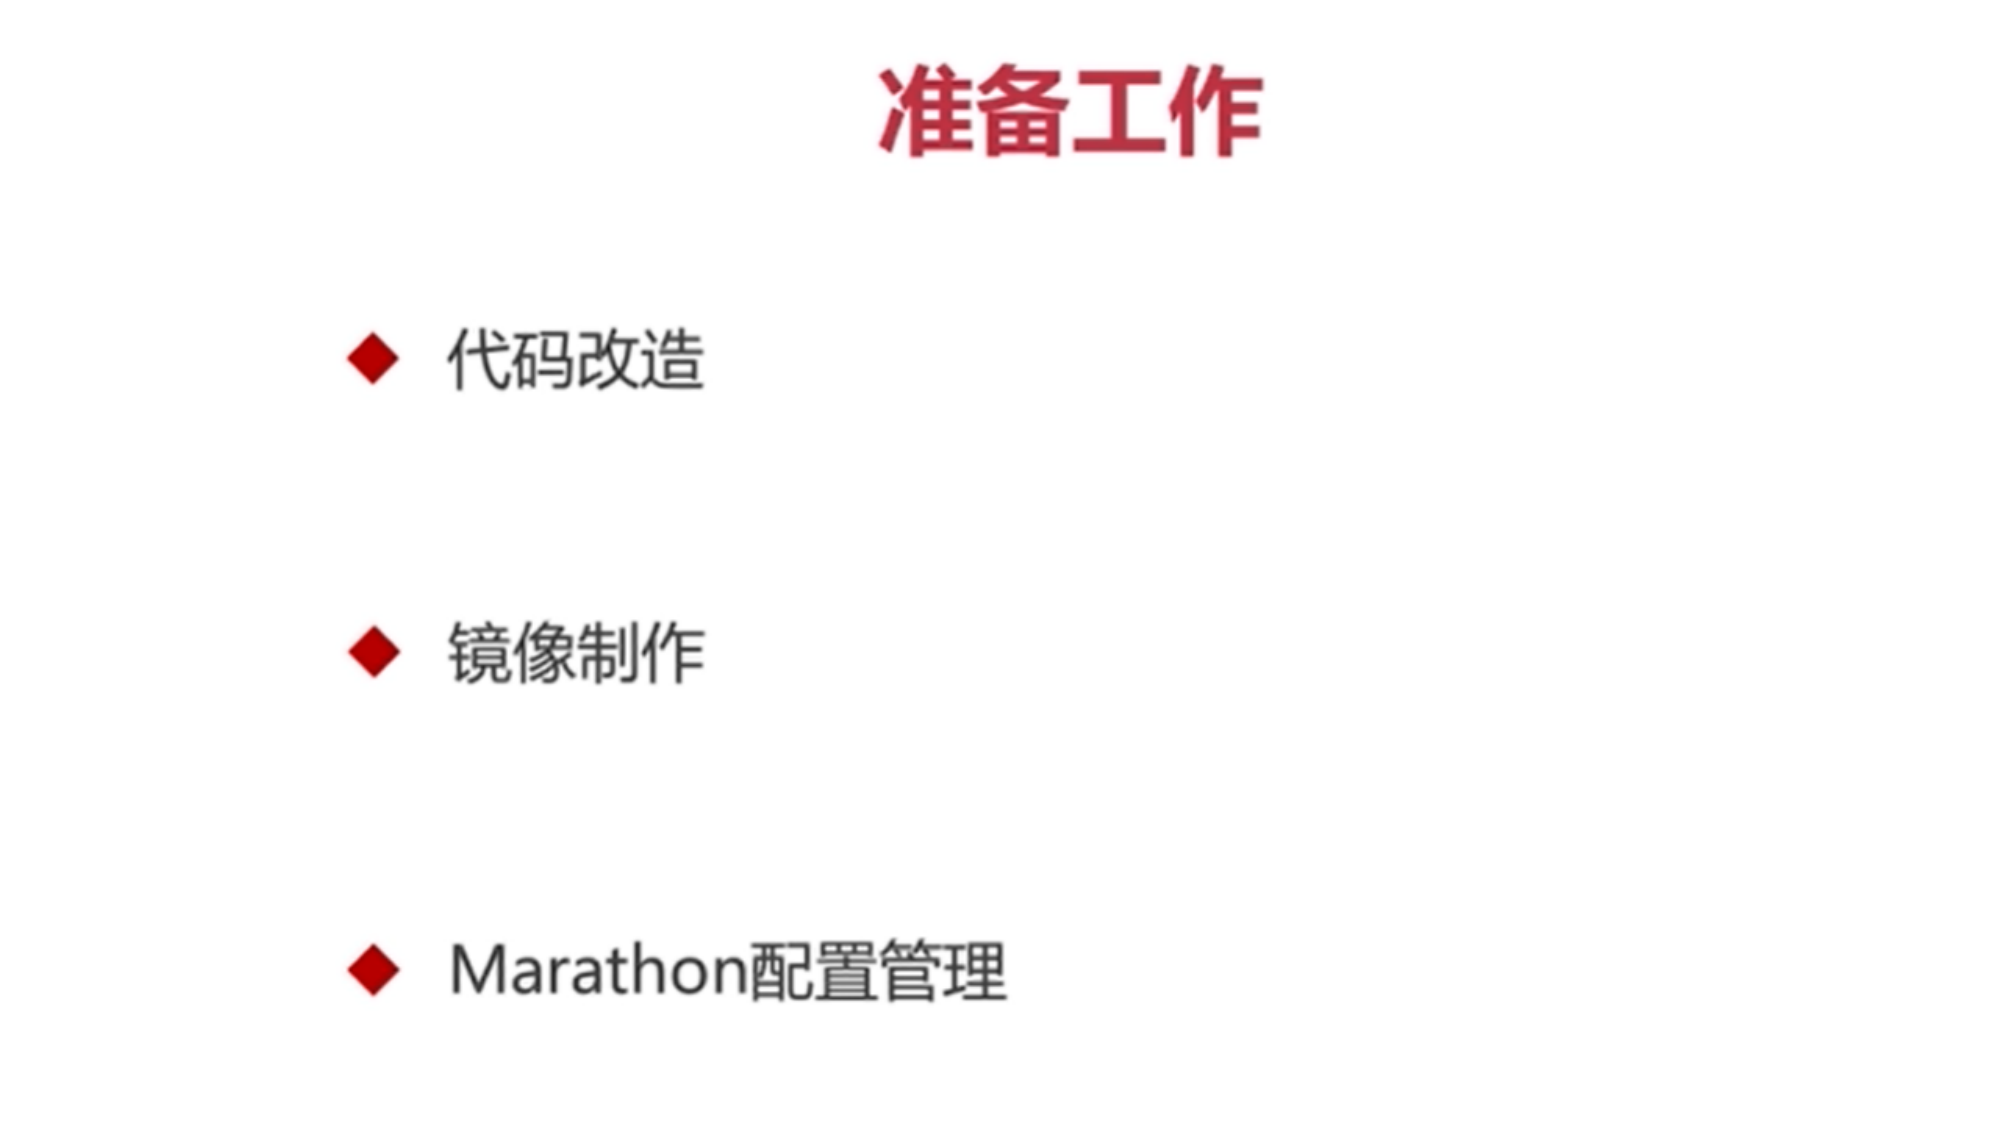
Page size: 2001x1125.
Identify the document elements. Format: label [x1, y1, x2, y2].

picture [275, 43, 1757, 1073]
